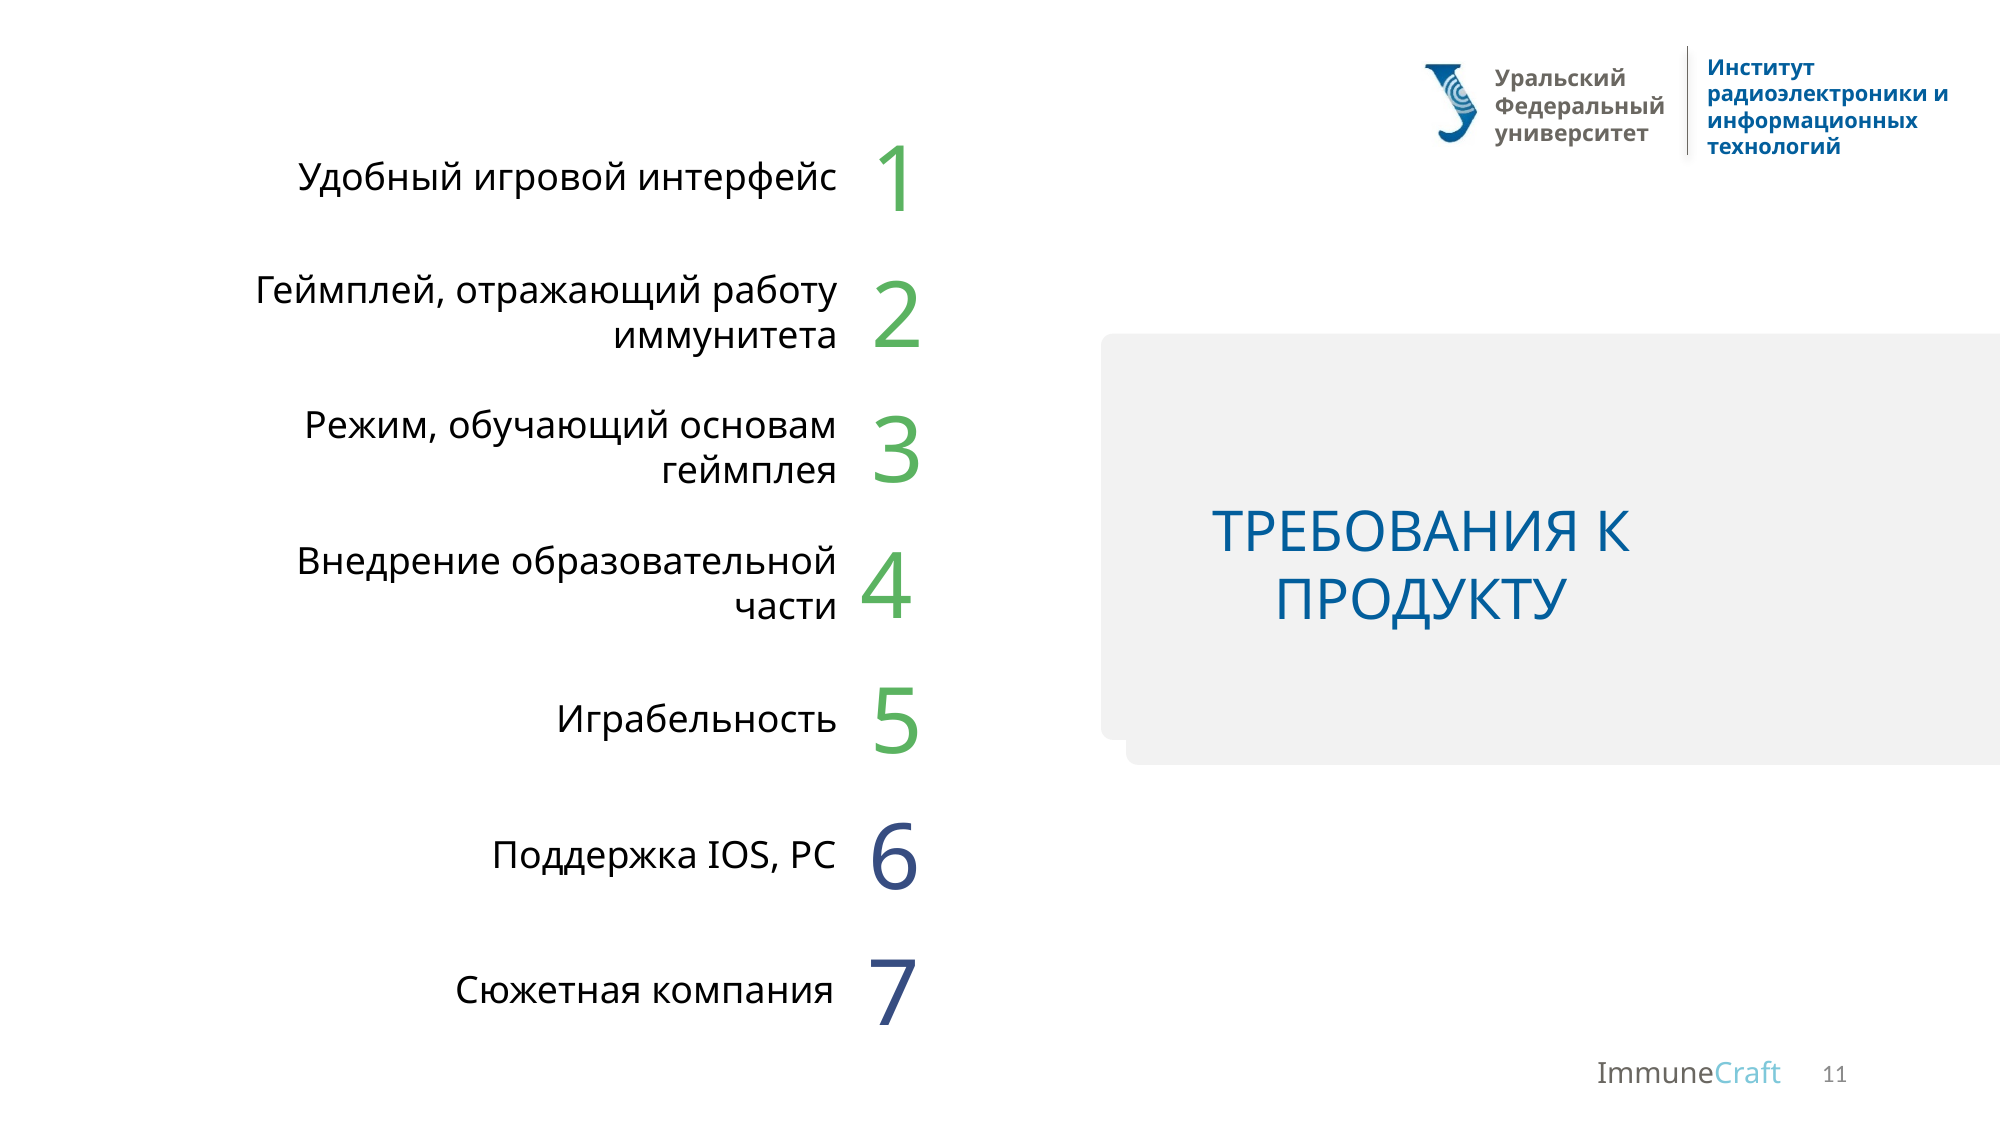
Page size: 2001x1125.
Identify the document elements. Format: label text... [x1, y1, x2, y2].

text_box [183, 248, 919, 375]
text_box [185, 654, 934, 782]
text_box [182, 925, 931, 1053]
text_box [183, 519, 925, 646]
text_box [1419, 46, 2000, 168]
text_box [1126, 358, 2000, 765]
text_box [183, 790, 932, 917]
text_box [1100, 333, 2000, 740]
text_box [185, 112, 919, 239]
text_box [183, 383, 919, 510]
text_box ImmuneCraft [1582, 1044, 1839, 1105]
slide_number 11 [1412, 1042, 1863, 1103]
